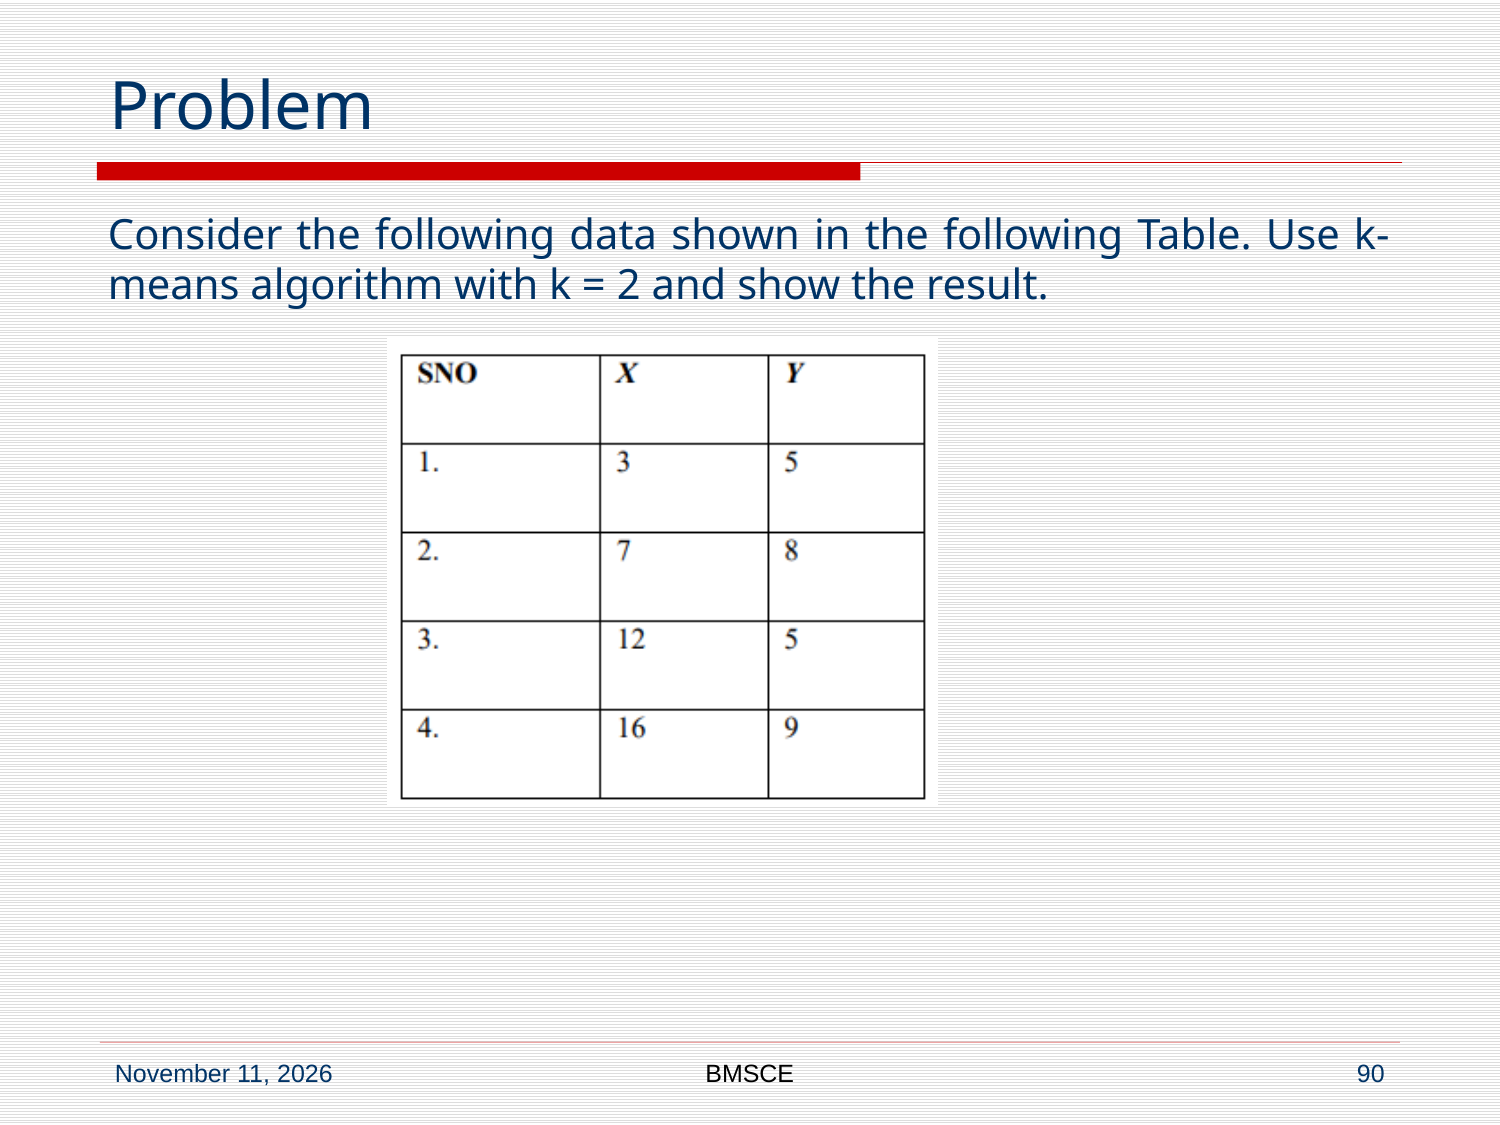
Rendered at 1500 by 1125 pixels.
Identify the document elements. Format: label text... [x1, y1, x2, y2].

slide_number 90 [1074, 1049, 1401, 1103]
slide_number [99, 1049, 426, 1103]
list Consider the following data shown in the following Table. Use k-means algorithm with k = 2 and show the result. [92, 200, 1406, 1025]
footer BMSCE [512, 1049, 988, 1103]
picture [387, 337, 938, 805]
title Problem [94, 24, 1407, 150]
